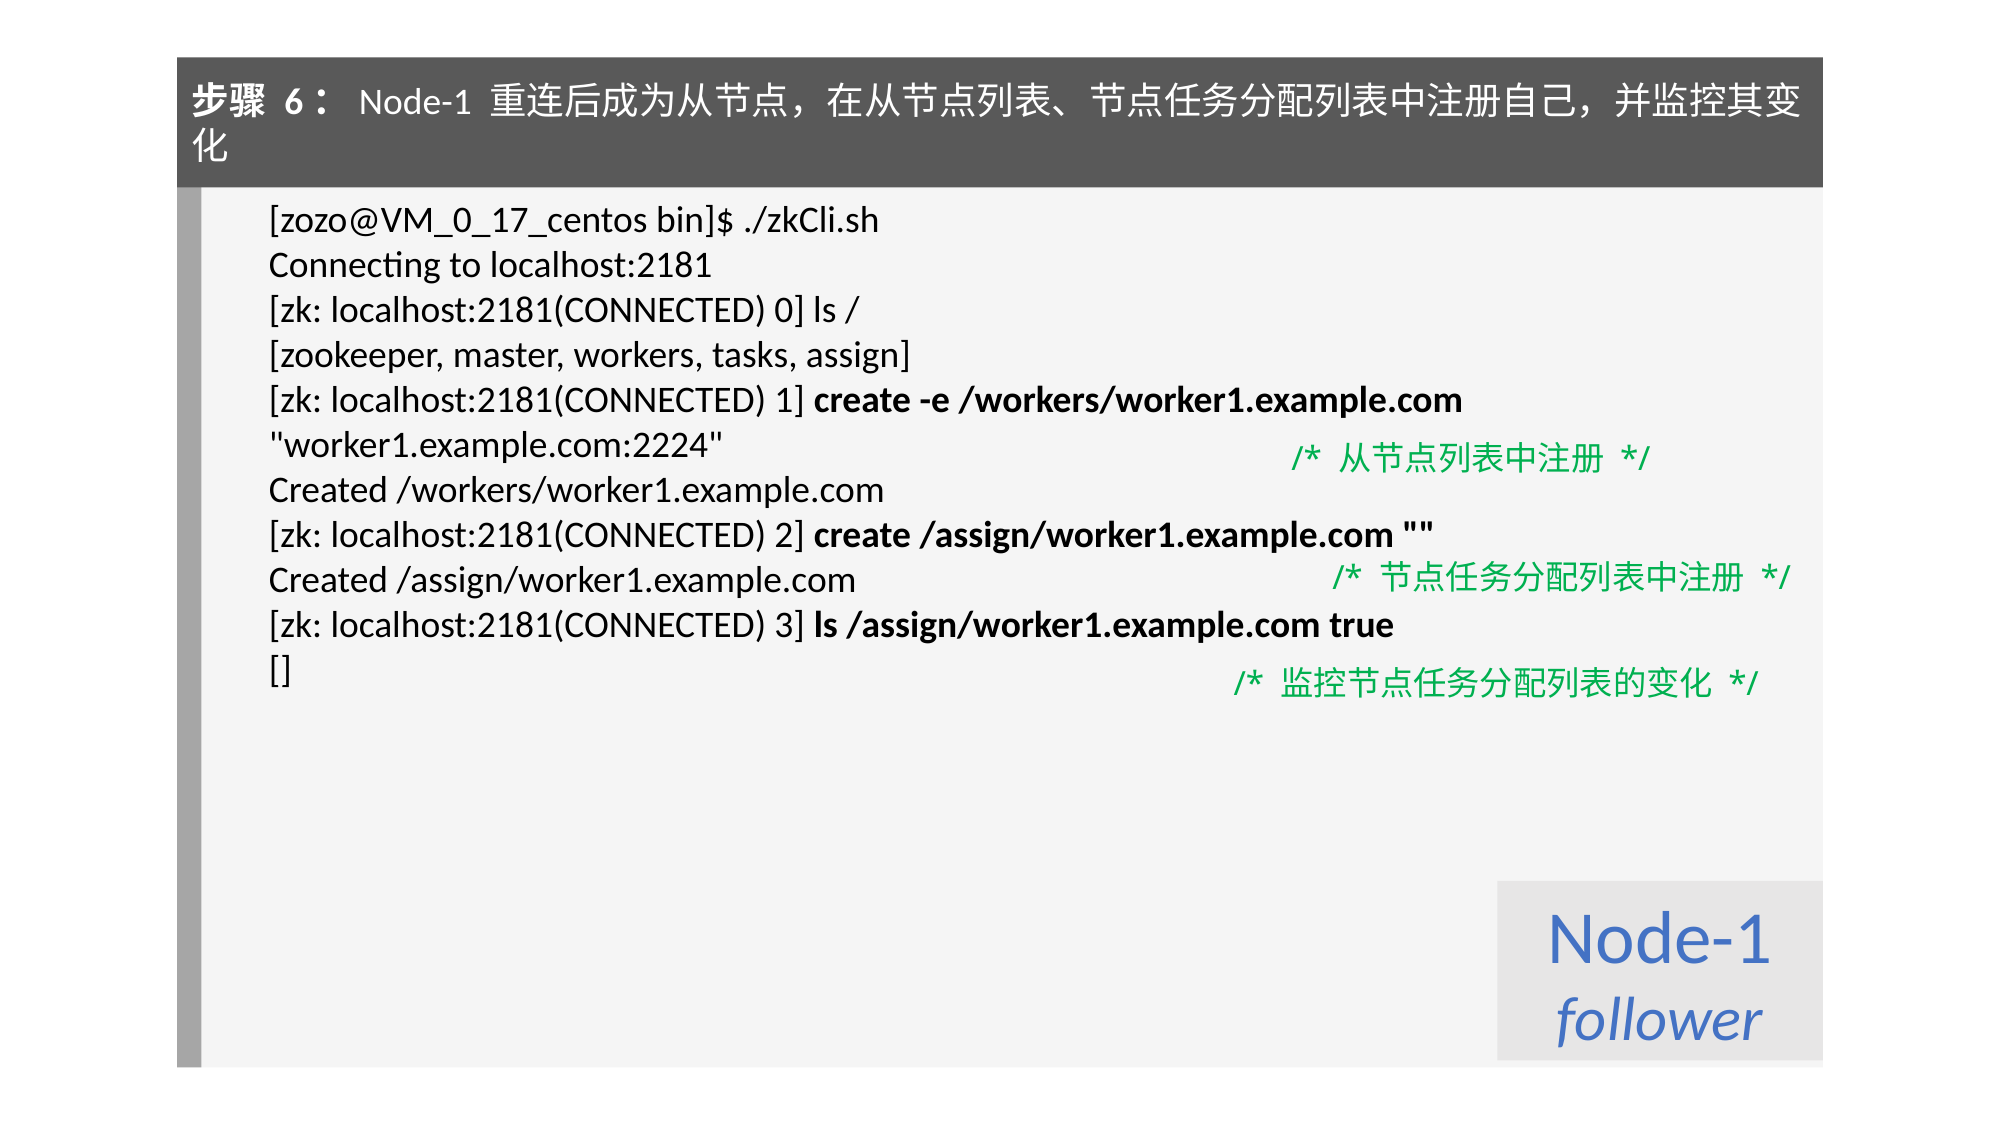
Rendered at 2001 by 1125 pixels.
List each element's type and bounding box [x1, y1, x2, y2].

text_box [177, 57, 1823, 1068]
